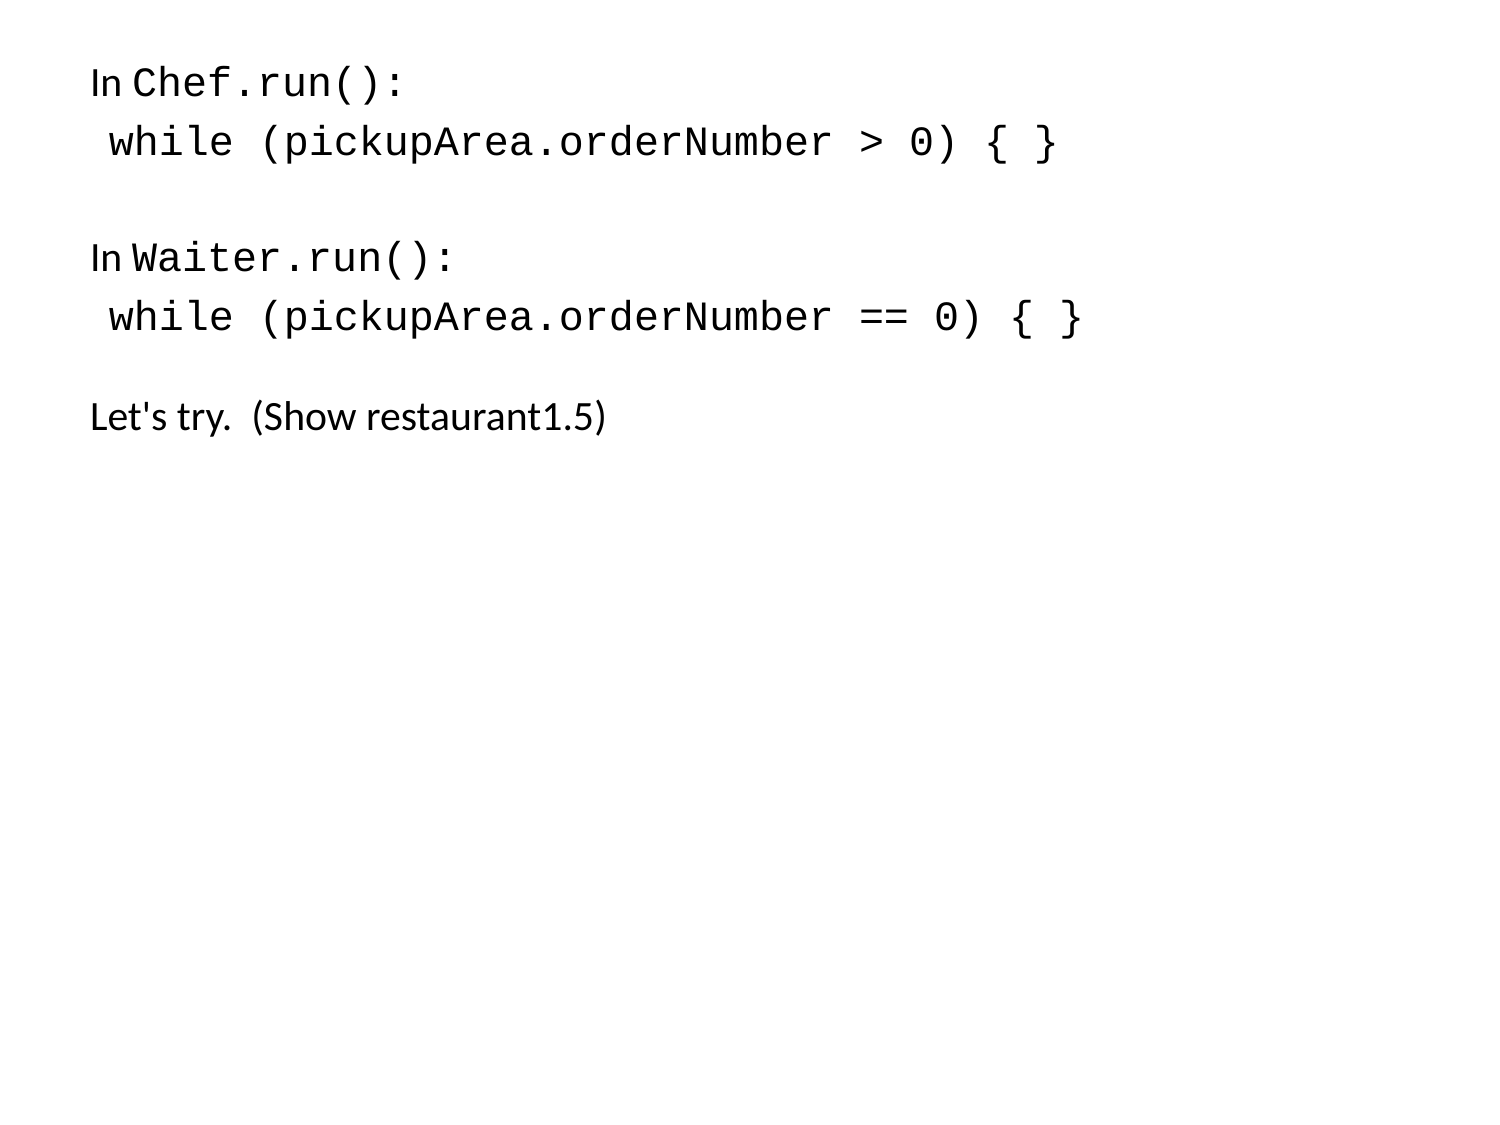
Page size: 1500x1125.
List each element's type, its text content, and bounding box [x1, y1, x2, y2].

list In Chef.run(): while (pickupArea.orderNumber > 0) { } In Waiter.run(): while (pickupArea.orderNumber == 0) { } Let's try. (Show restaurant1.5) [74, 47, 1426, 1006]
